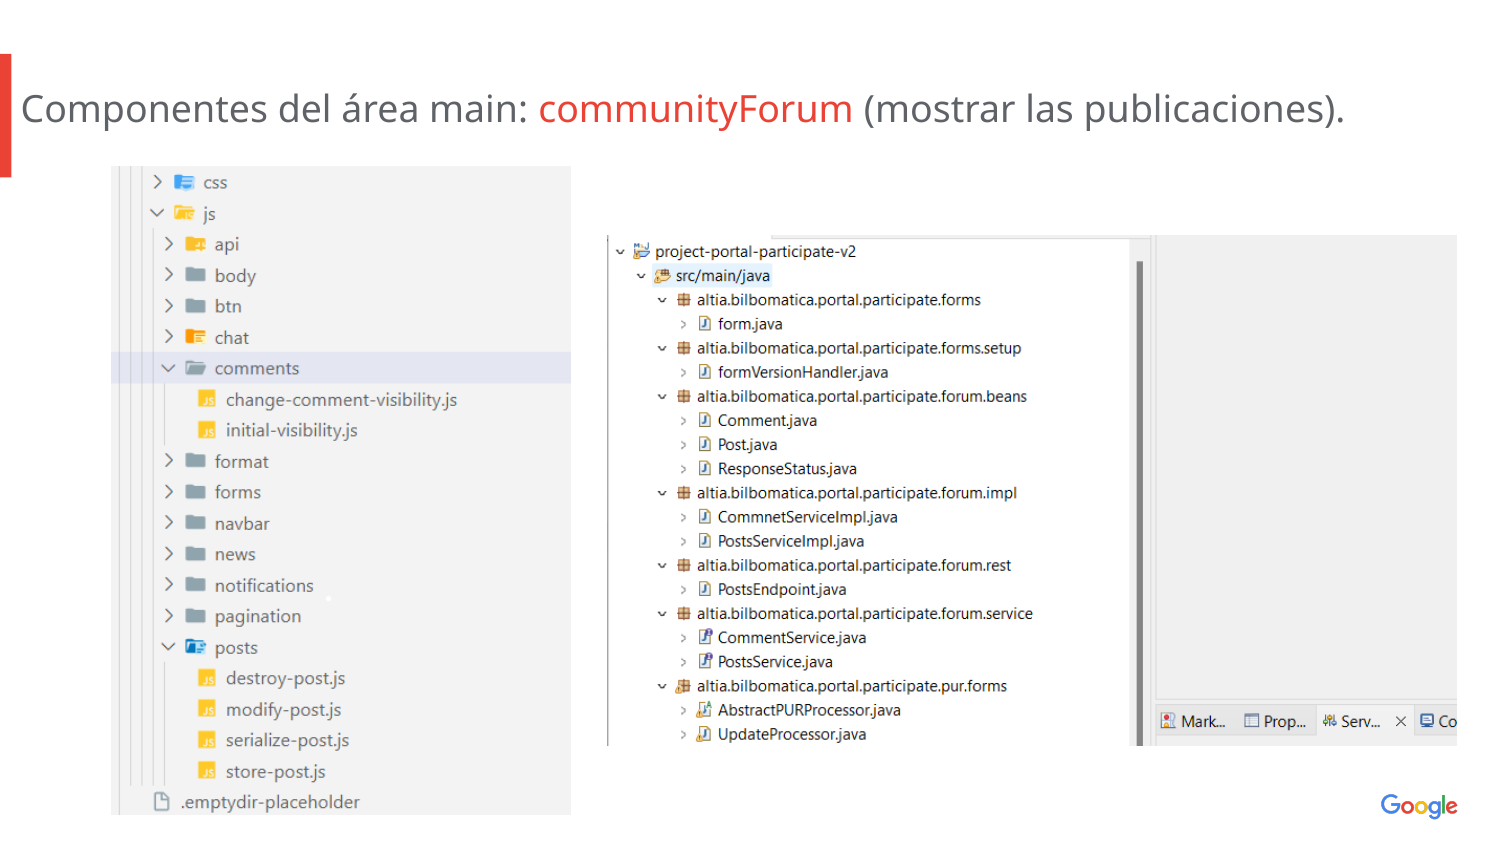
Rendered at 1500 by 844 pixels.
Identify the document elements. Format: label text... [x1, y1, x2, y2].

picture [111, 166, 571, 815]
picture [1381, 794, 1458, 820]
text_box Componentes del área main: communityForum (mostrar las publicaciones). [20, 70, 1457, 146]
picture [606, 235, 1457, 746]
